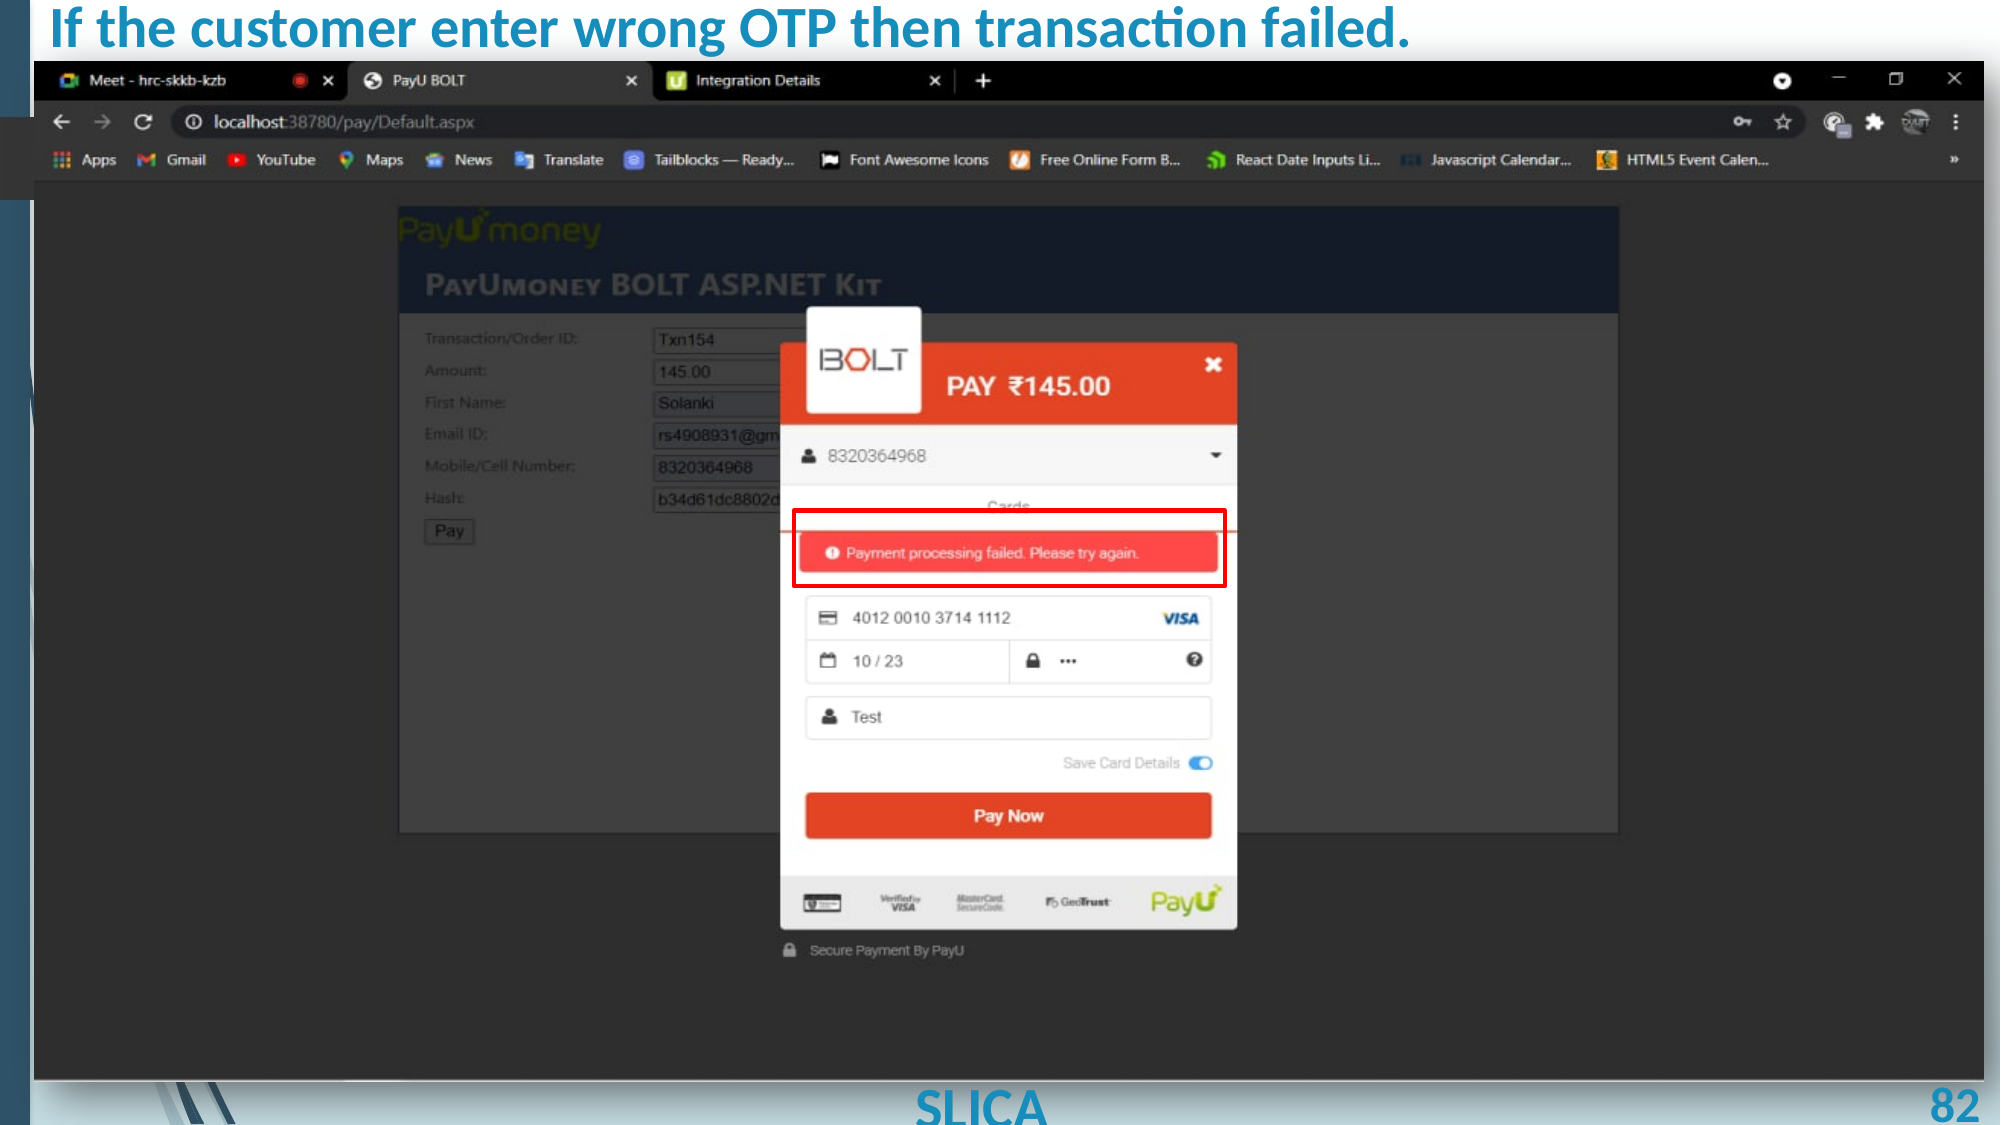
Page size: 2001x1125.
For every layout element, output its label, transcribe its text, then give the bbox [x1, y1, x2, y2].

text_box 82 [1914, 1065, 2000, 1125]
picture [34, 61, 1984, 1082]
title If the customer enter wrong OTP then transaction failed. [34, 0, 1856, 61]
text_box SLICA [900, 1091, 1087, 1125]
